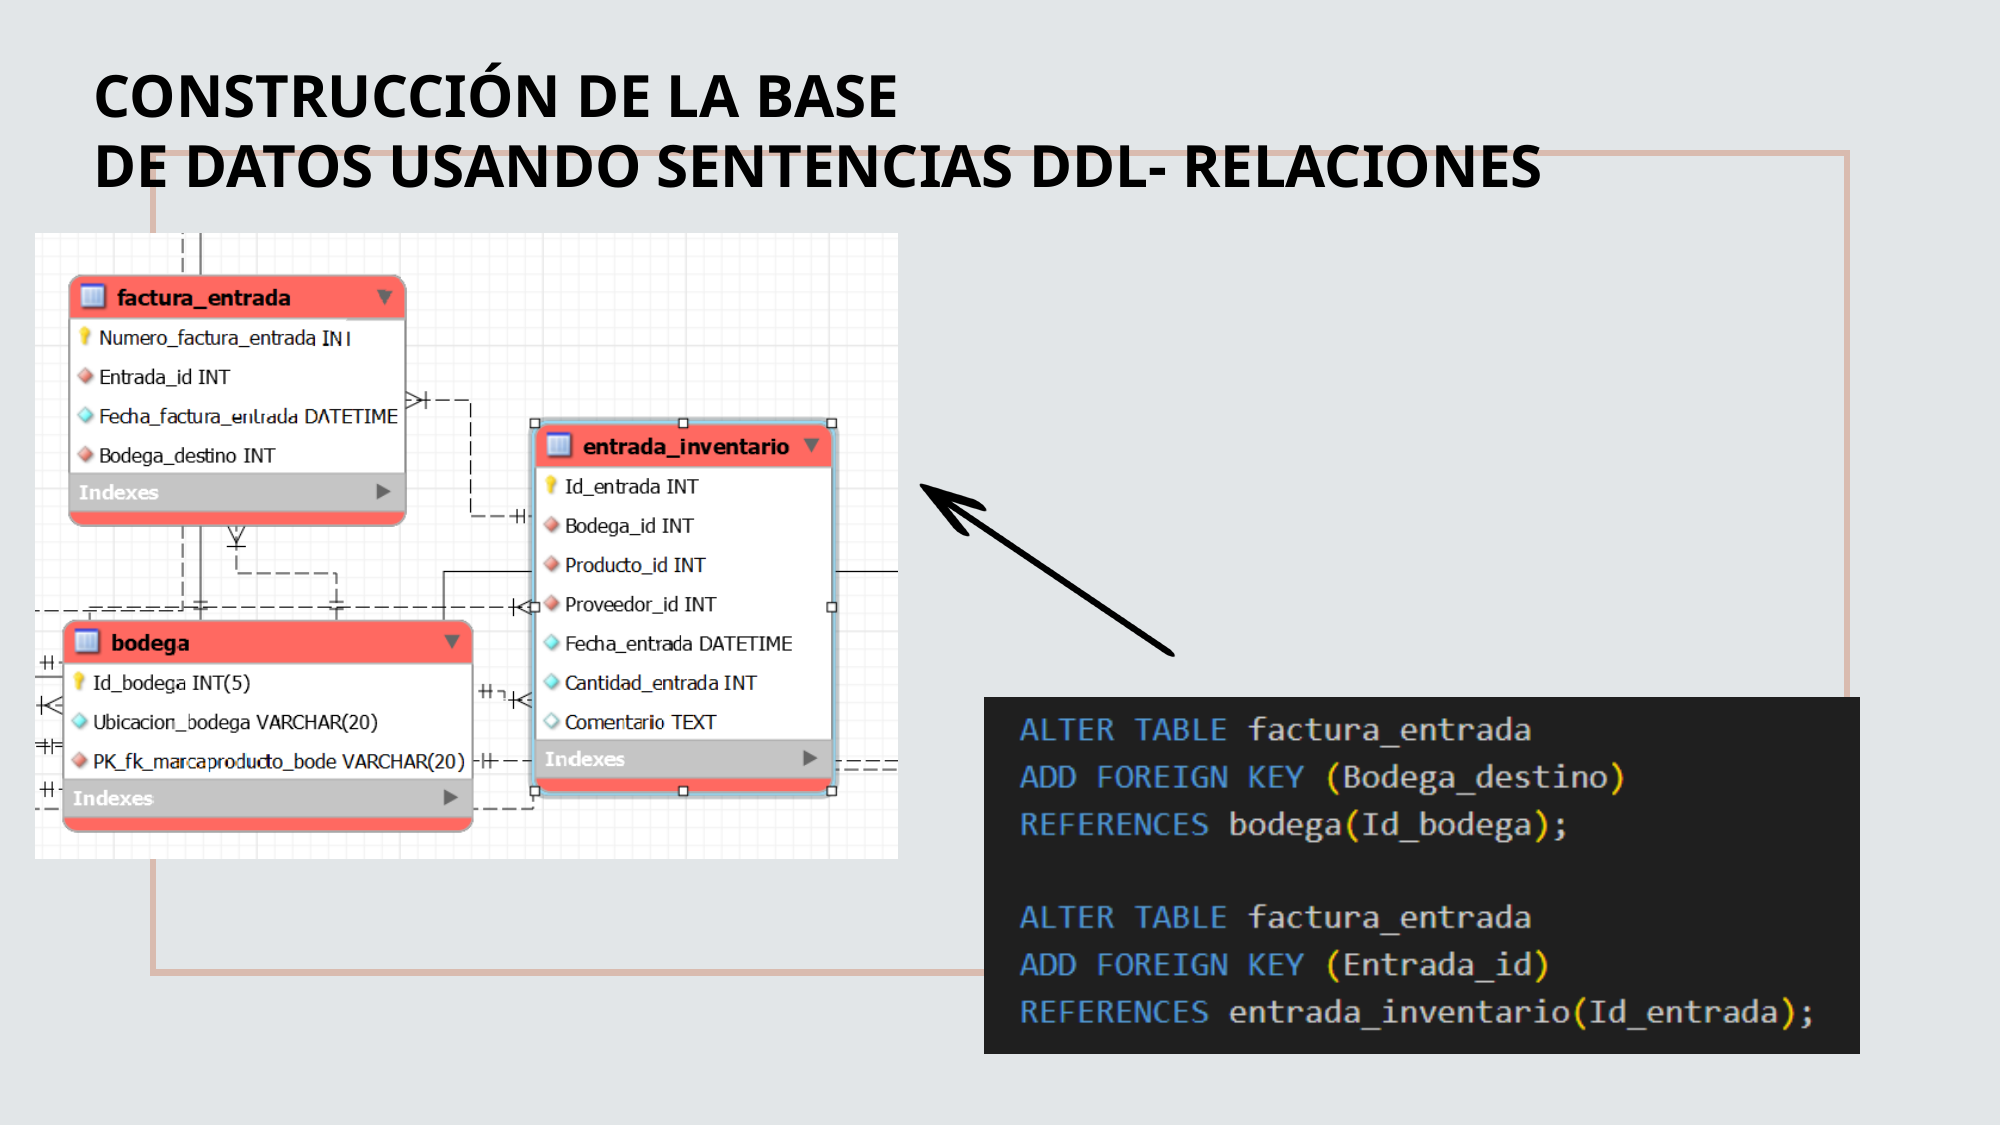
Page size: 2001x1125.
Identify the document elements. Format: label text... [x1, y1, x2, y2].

text_box CONSTRUCCIÓN DE LA BASE DE DATOS USANDO SENTENCIAS DDL- RELACIONES [79, 51, 1946, 207]
picture [35, 233, 1860, 1054]
